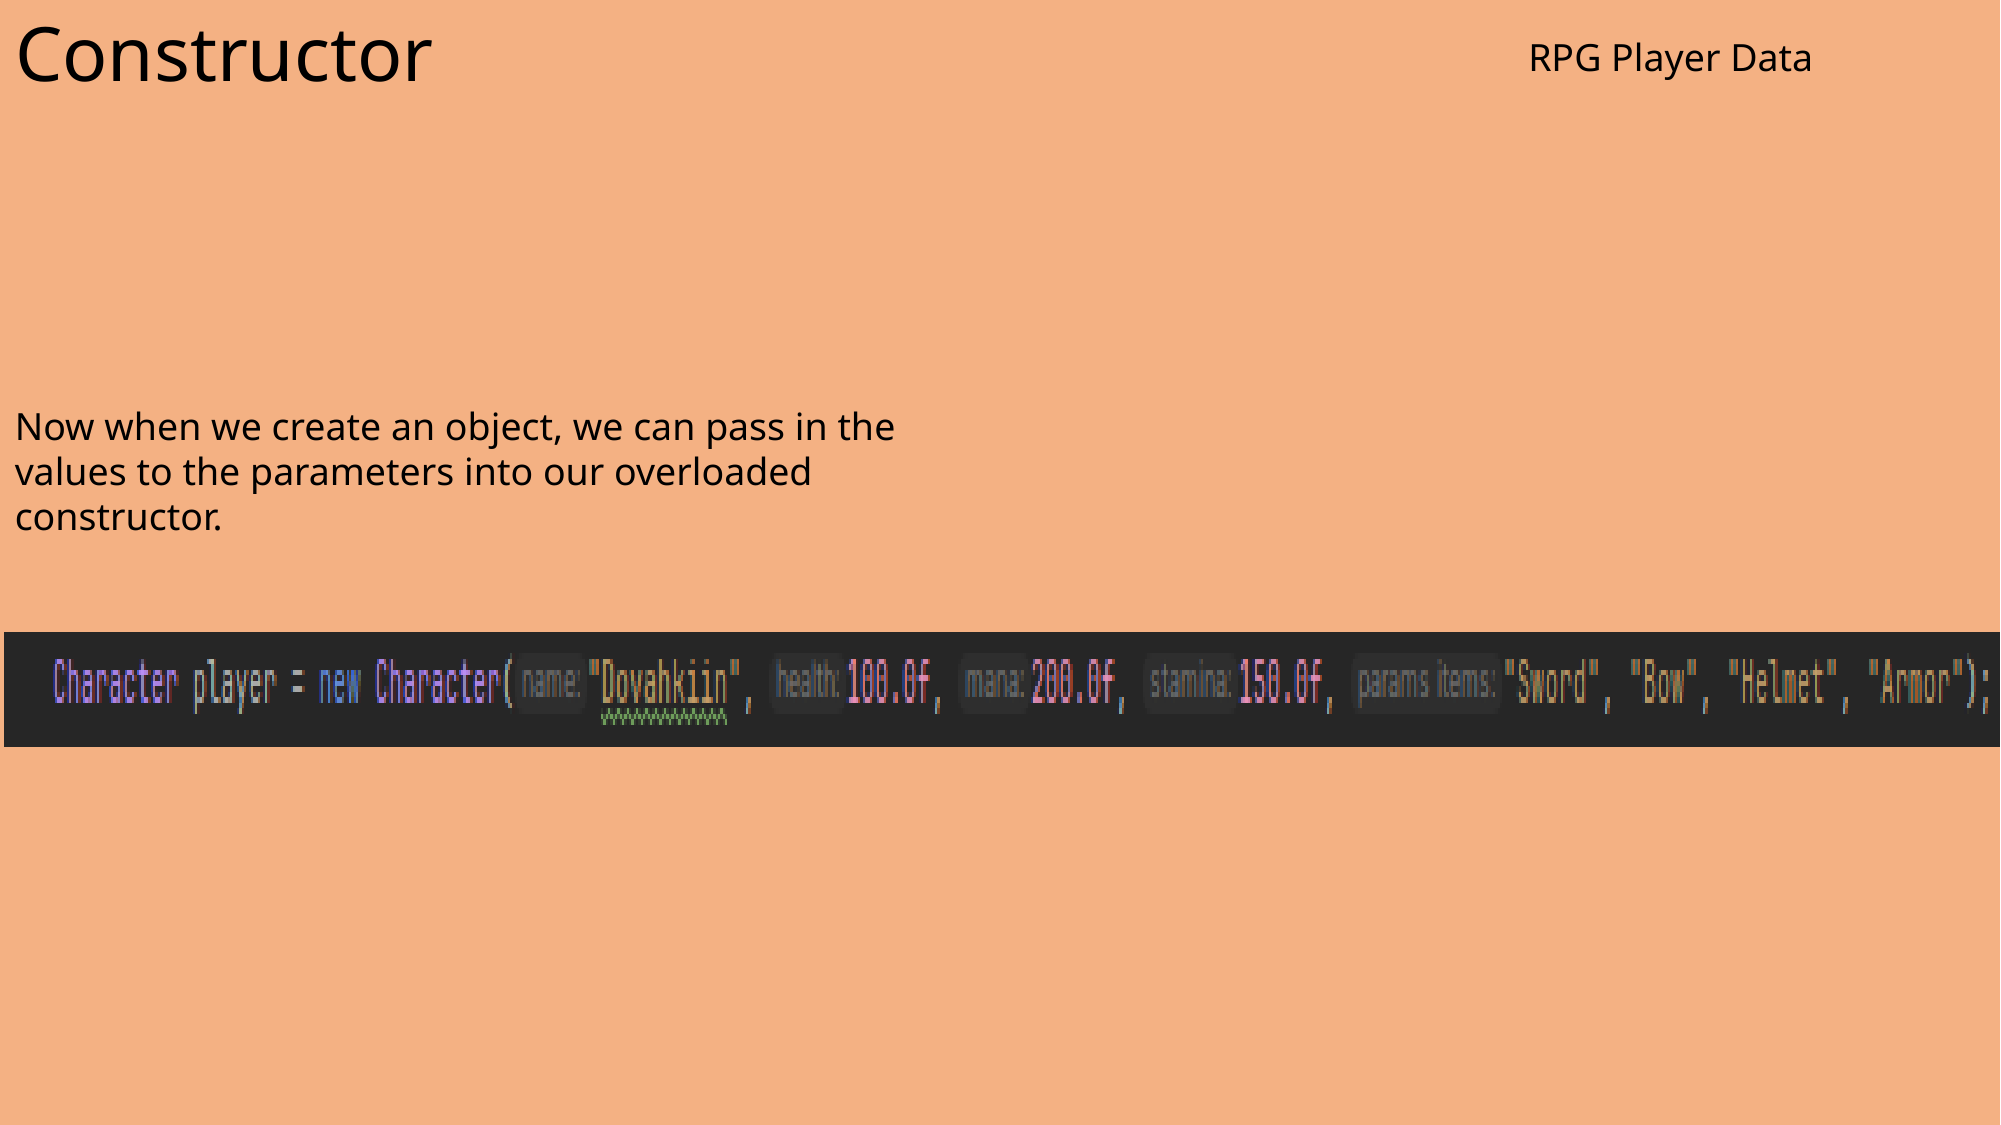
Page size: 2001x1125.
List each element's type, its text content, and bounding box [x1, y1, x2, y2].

title Constructor [0, 0, 1670, 115]
text_box RPG Player Data [1513, 26, 2000, 87]
text_box Now when we create an object, we can pass in the values to the parameters into our overloaded constructor. [0, 395, 1016, 546]
picture [4, 632, 2000, 747]
